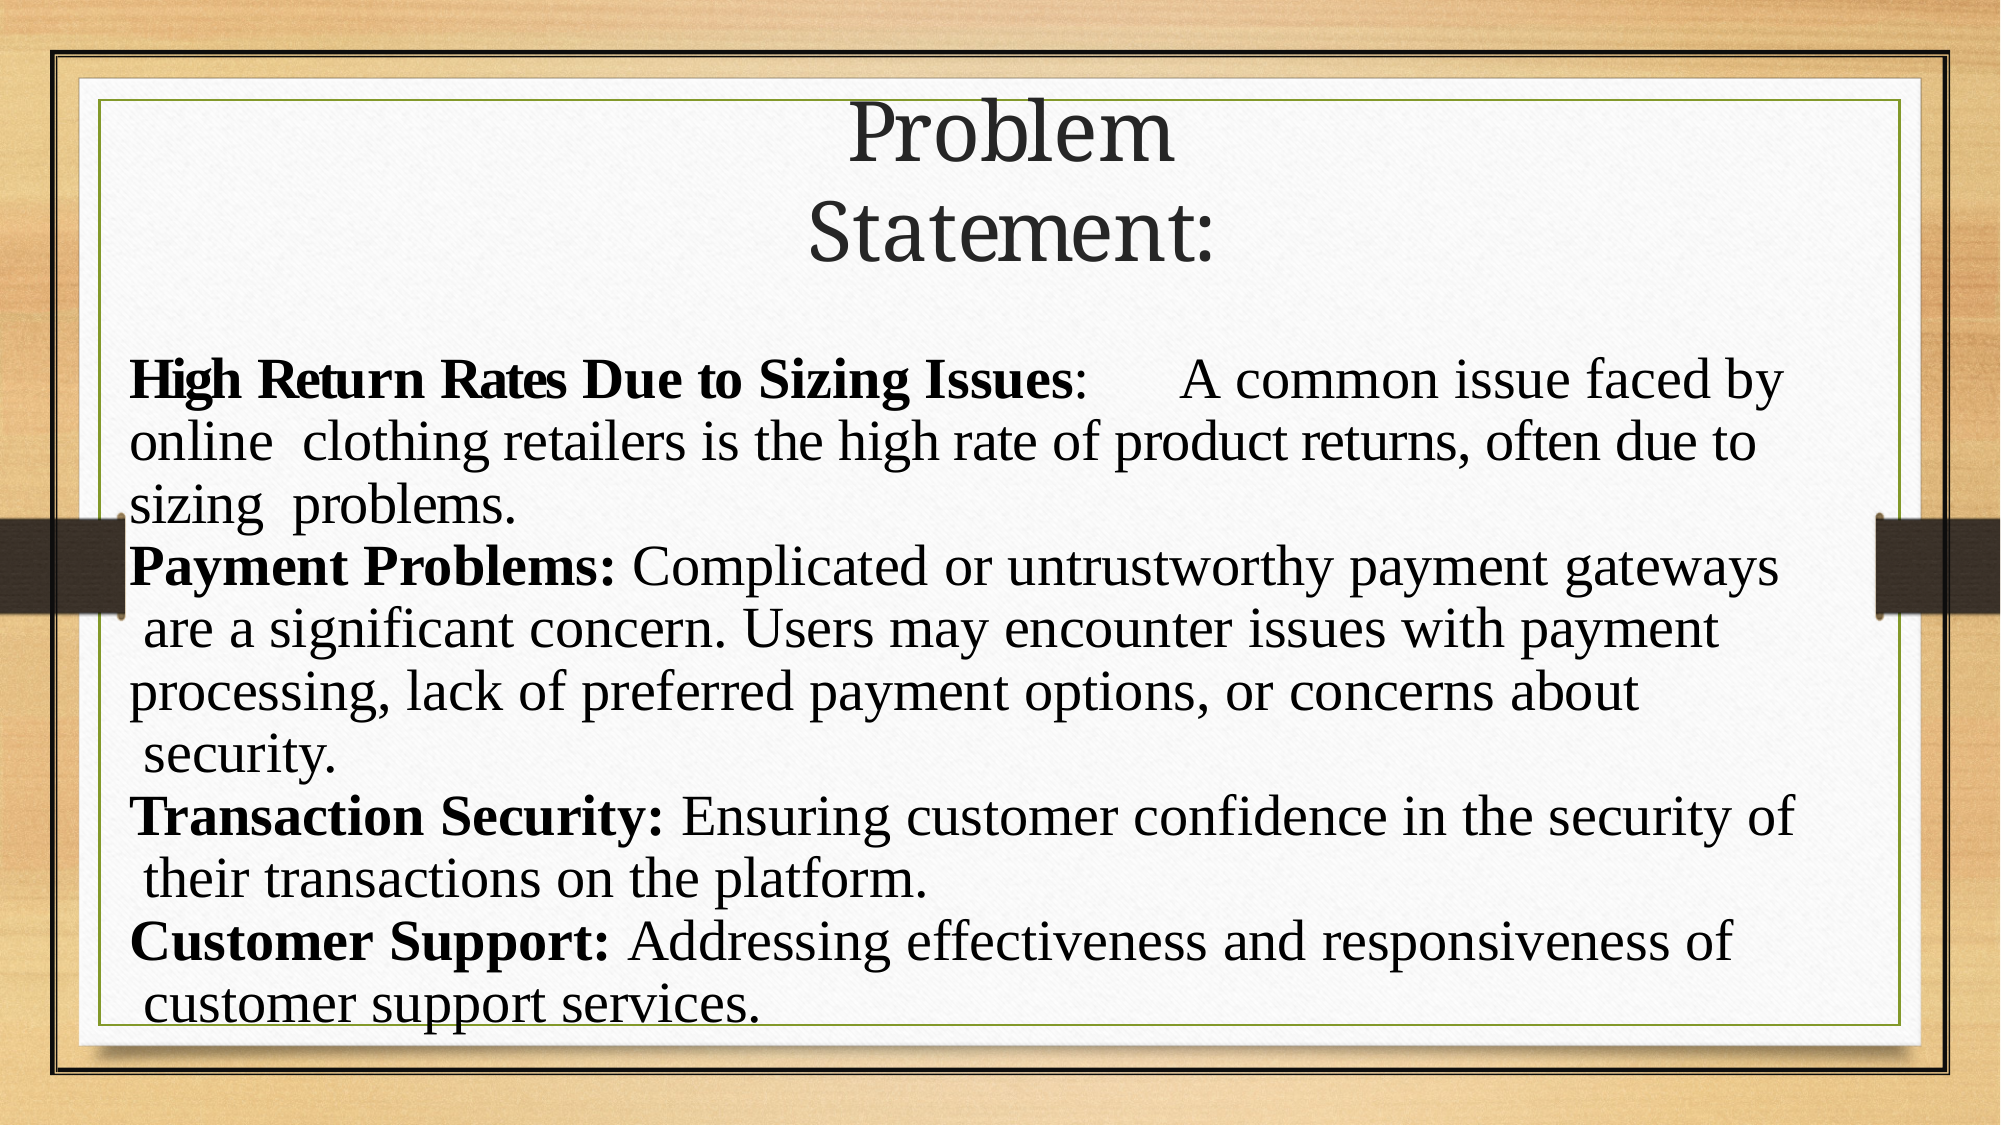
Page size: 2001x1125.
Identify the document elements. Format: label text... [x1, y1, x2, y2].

picture [0, 0, 2001, 1125]
text_box [50, 49, 1951, 1076]
text_box High Return Rates Due to Sizing Issues: A common issue faced by online clothing retailers is the high rate of product returns, often due to sizing problems. Payment Problems: Complicated or untrustworthy payment gateways are a significant concern. Users may encounter issues with payment processing, lack of preferred payment options, or concerns about security. Transaction Security: Ensuring customer confidence in the security of their transactions on the platform. Customer Support: Addressing effectiveness and responsiveness of customer support services. [127, 337, 1807, 1034]
title Problem Statement: [657, 76, 1365, 279]
